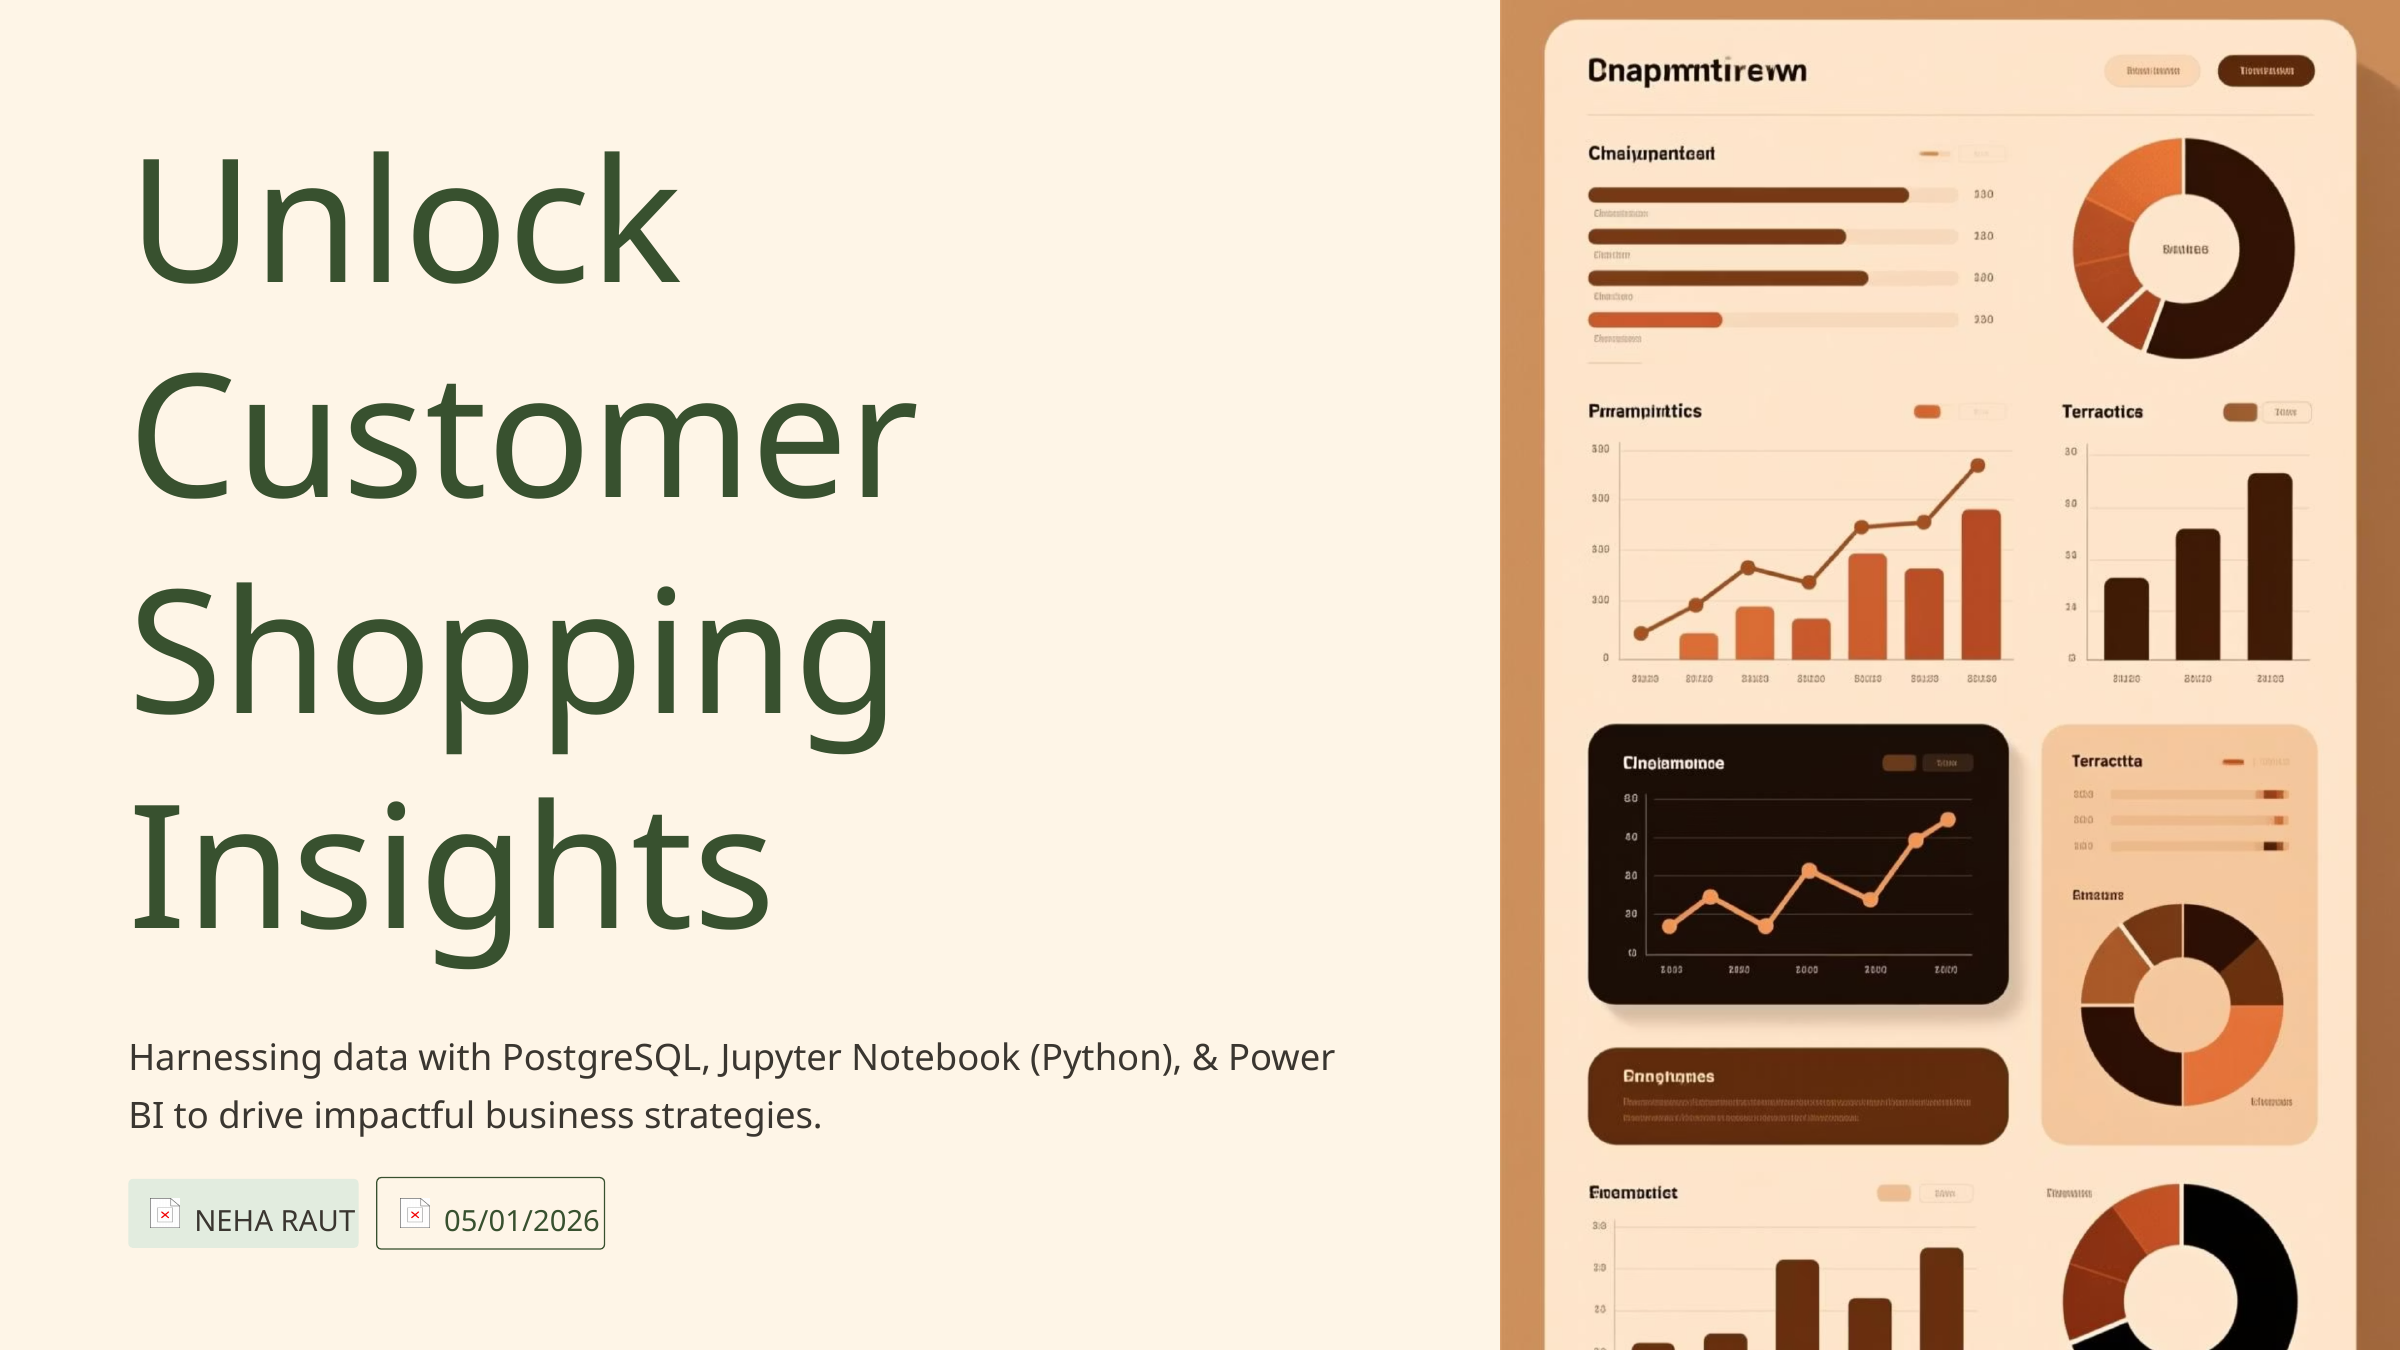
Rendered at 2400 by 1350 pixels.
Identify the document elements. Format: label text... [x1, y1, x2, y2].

picture [400, 1198, 430, 1229]
text_box 05/01/2026 [444, 1189, 582, 1237]
text_box [128, 1178, 359, 1248]
text_box [376, 1177, 605, 1250]
picture [150, 1198, 180, 1229]
text_box Unlock Customer Shopping Insights [128, 100, 1372, 964]
text_box NEHA RAUT [194, 1189, 337, 1237]
picture [1499, 0, 2400, 1350]
text_box Harnessing data with PostgreSQL, Jupyter Notebook (Python), & Power BI to drive impactful business strategies. [128, 1019, 1372, 1137]
